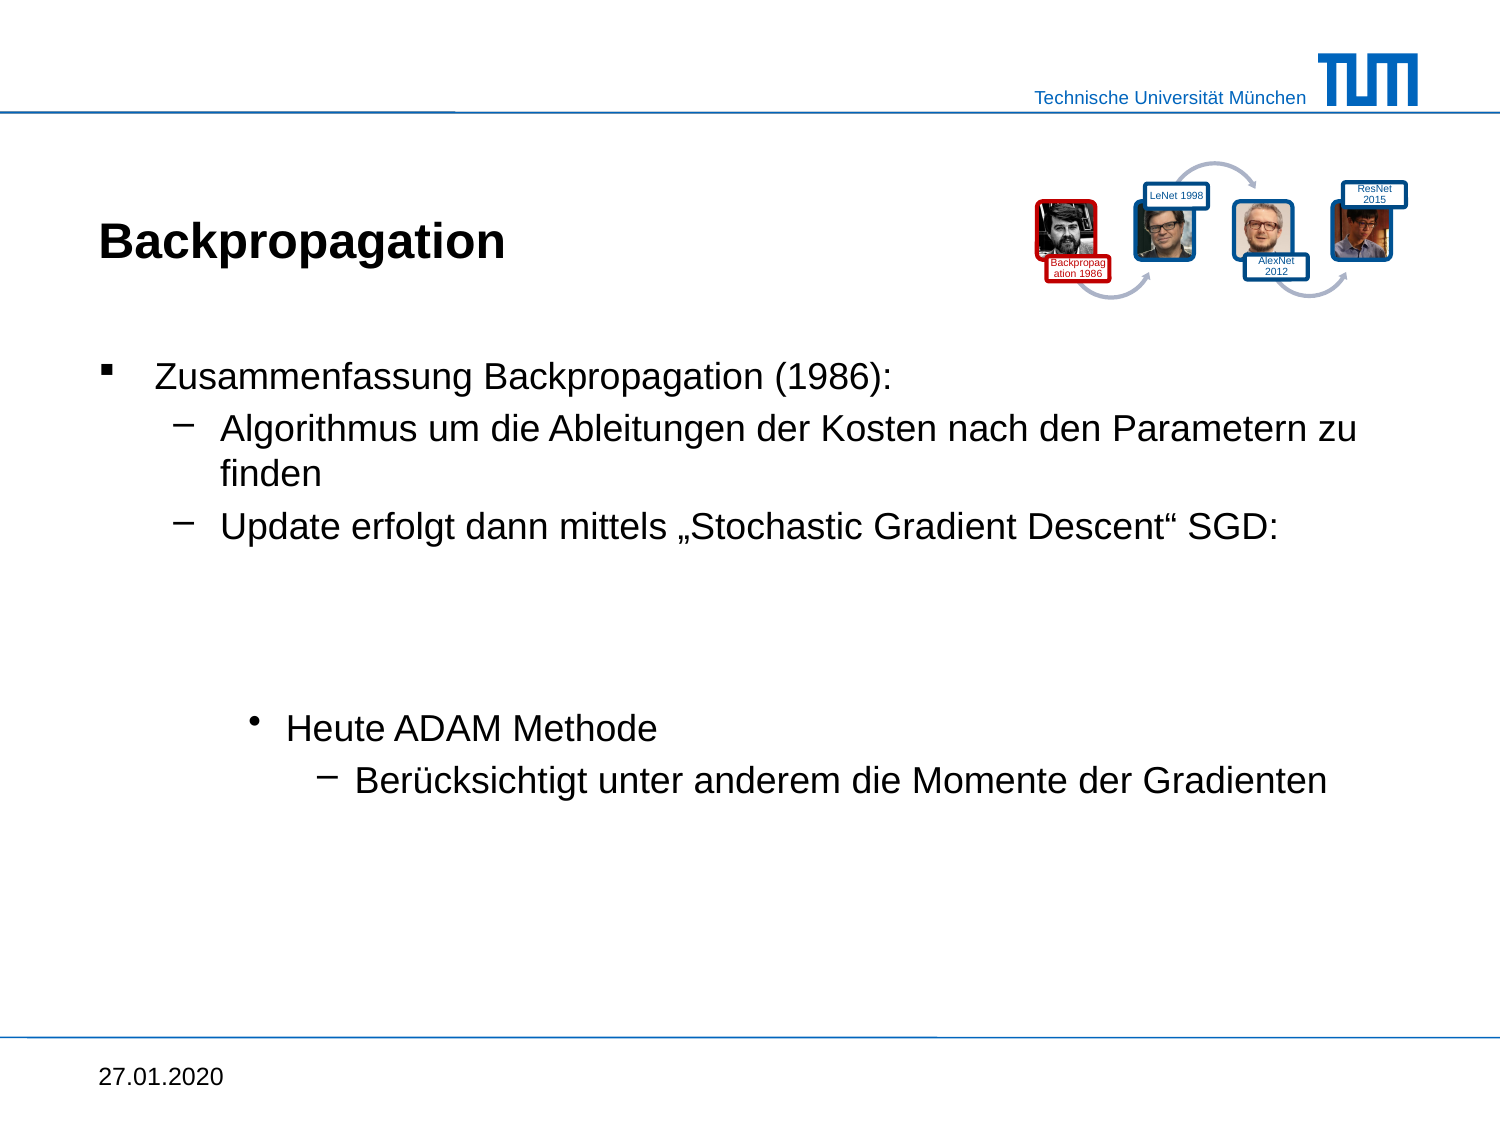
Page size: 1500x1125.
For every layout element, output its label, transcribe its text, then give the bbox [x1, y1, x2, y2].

title Backpropagation [83, 200, 1417, 345]
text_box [1018, 170, 1417, 291]
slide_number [83, 1049, 397, 1101]
